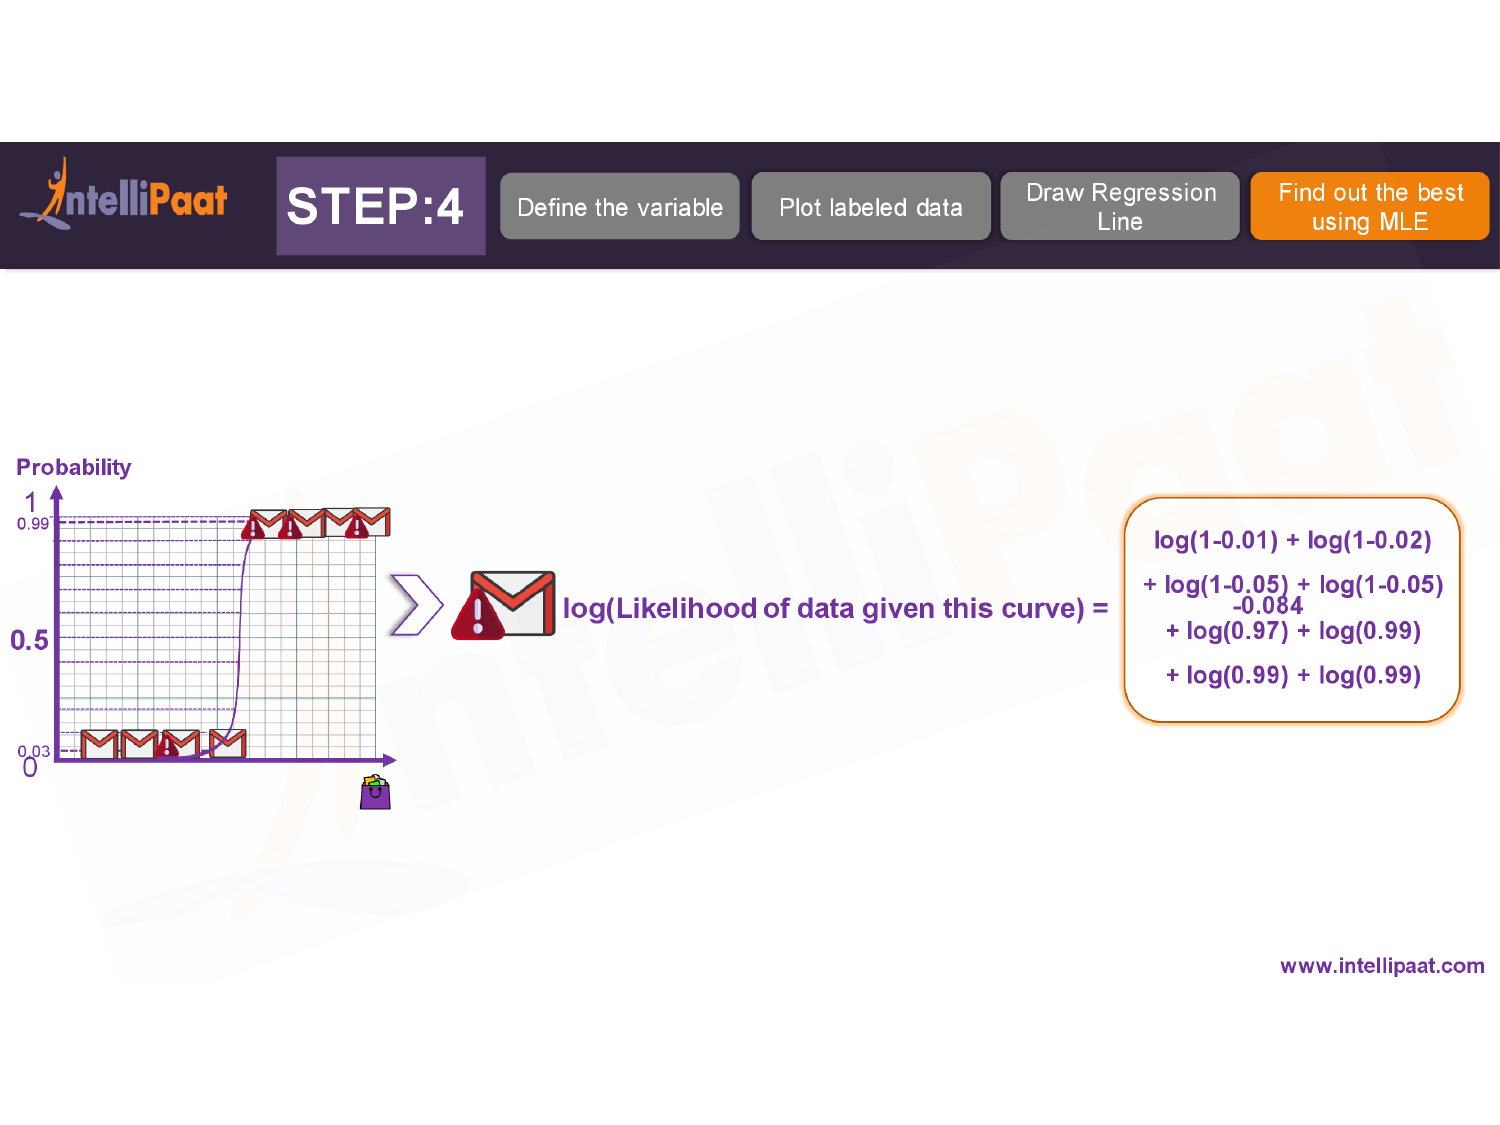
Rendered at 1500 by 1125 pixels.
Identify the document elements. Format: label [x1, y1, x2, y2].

picture [0, 141, 1500, 987]
